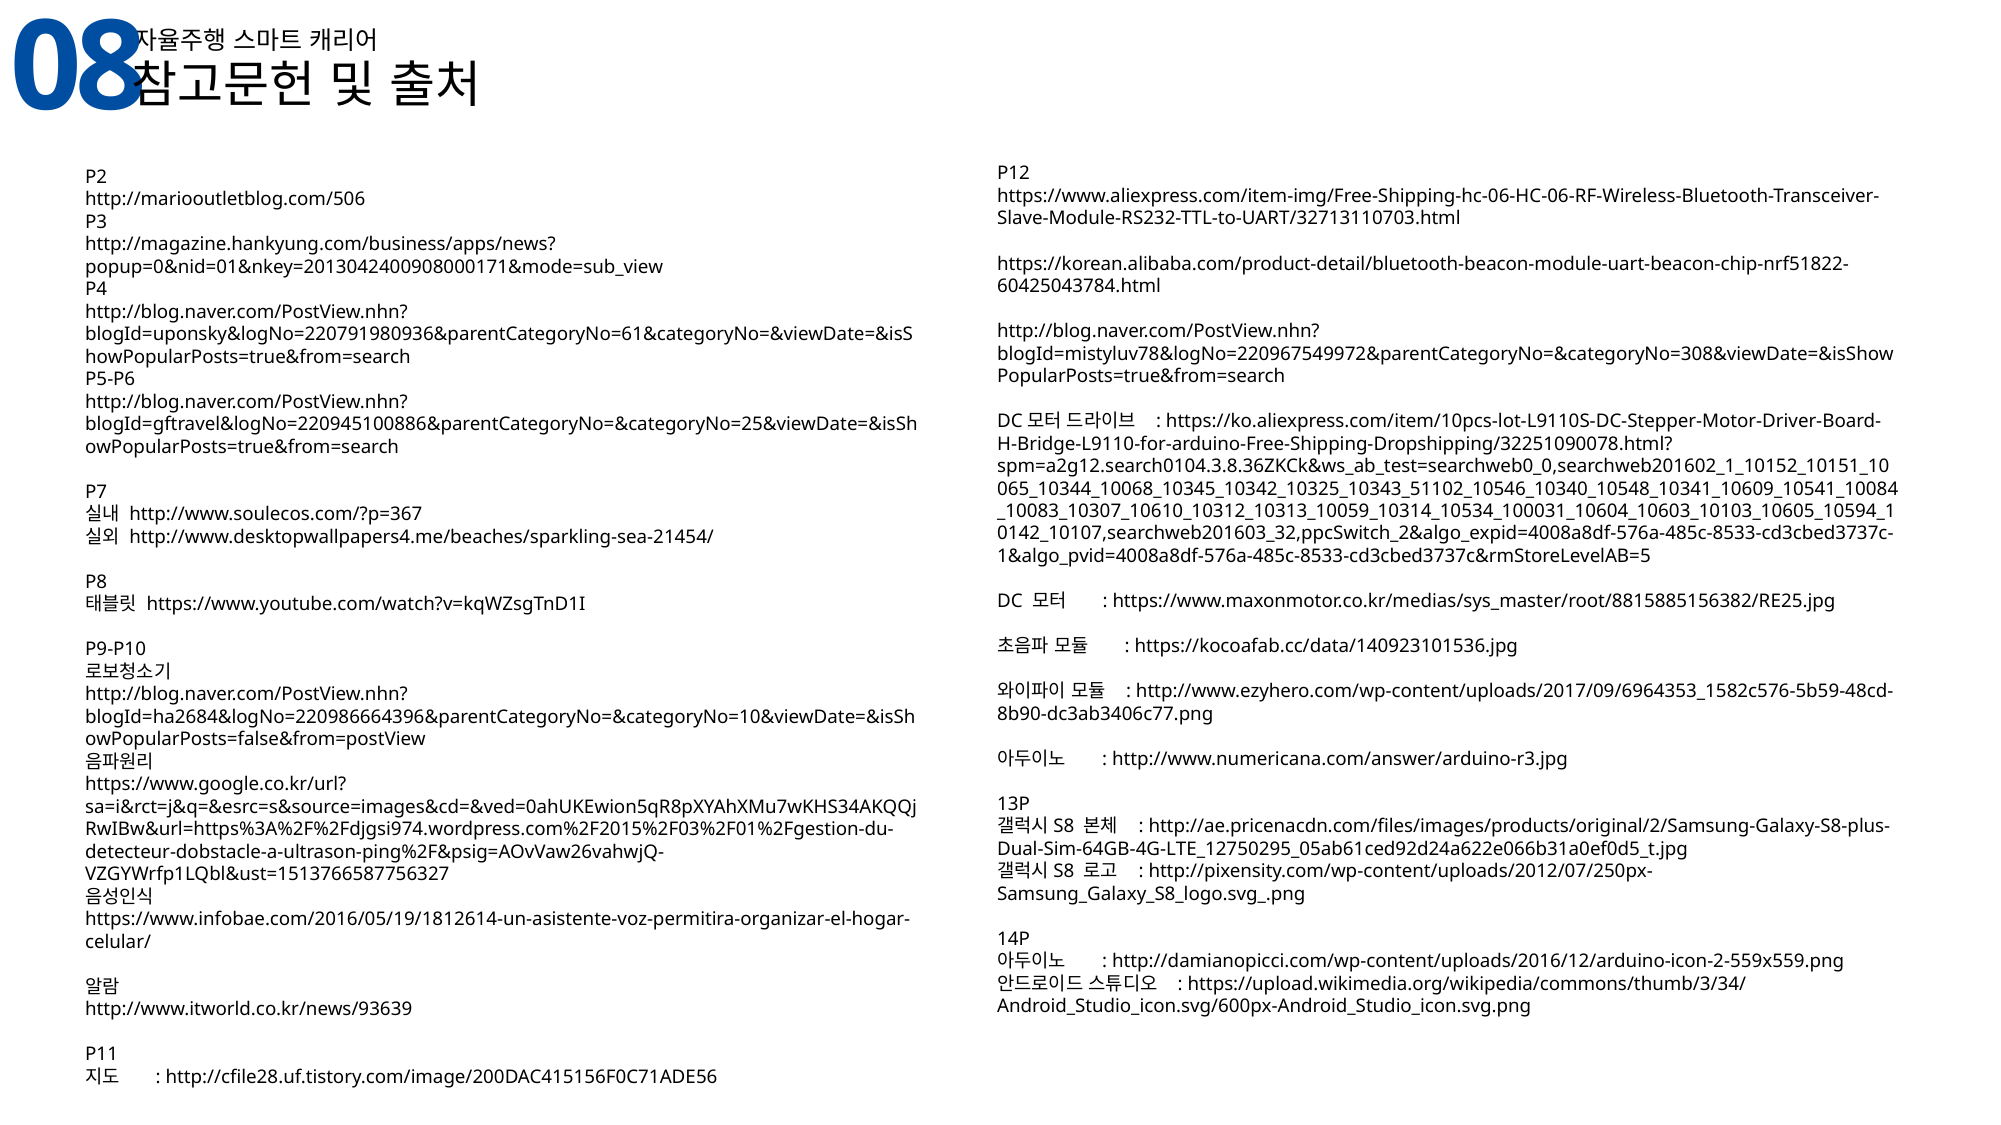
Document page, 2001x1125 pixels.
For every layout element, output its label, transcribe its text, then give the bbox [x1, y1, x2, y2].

text_box P12 https://www.aliexpress.com/item-img/Free-Shipping-hc-06-HC-06-RF-Wireless-Bluetooth-Transceiver-Slave-Module-RS232-TTL-to-UART/32713110703.html https://korean.alibaba.com/product-detail/bluetooth-beacon-module-uart-beacon-chip-nrf51822-60425043784.html http://blog.naver.com/PostView.nhn?blogId=mistyluv78&logNo=220967549972&parentCategoryNo=&categoryNo=308&viewDate=&isShowPopularPosts=true&from=search DC모터 드라이브 : https://ko.aliexpress.com/item/10pcs-lot-L9110S-DC-Stepper-Motor-Driver-Board-H-Bridge-L9110-for-arduino-Free-Shipping-Dropshipping/32251090078.html?spm=a2g12.search0104.3.8.36ZKCk&ws_ab_test=searchweb0_0,searchweb201602_1_10152_10151_10065_10344_10068_10345_10342_10325_10343_51102_10546_10340_10548_10341_10609_10541_10084_10083_10307_10610_10312_10313_10059_10314_10534_100031_10604_10603_10103_10605_10594_10142_10107,searchweb201603_32,ppcSwitch_2&algo_expid=4008a8df-576a-485c-8533-cd3cbed3737c-1&algo_pvid=4008a8df-576a-485c-8533-cd3cbed3737c&rmStoreLevelAB=5 DC 모터 : https://www.maxonmotor.co.kr/medias/sys_master/root/8815885156382/RE25.jpg 초음파 모듈 : https://kocoafab.cc/data/140923101536.jpg 와이파이 모듈 : http://www.ezyhero.com/wp-content/uploads/2017/09/6964353_1582c576-5b59-48cd-8b90-dc3ab3406c77.png 아두이노 : http://www.numericana.com/answer/arduino-r3.jpg 13P 갤럭시S8 본체 : http://ae.pricenacdn.com/files/images/products/original/2/Samsung-Galaxy-S8-plus-Dual-Sim-64GB-4G-LTE_12750295_05ab61ced92d24a622e066b31a0ef0d5_t.jpg 갤럭시S8 로고 : http://pixensity.com/wp-content/uploads/2012/07/250px-Samsung_Galaxy_S8_logo.svg_.png 14P 아두이노 : http://damianopicci.com/wp-content/uploads/2016/12/arduino-icon-2-559x559.png 안드로이드 스튜디오 : https://upload.wikimedia.org/wikipedia/commons/thumb/3/34/Android_Studio_icon.svg/600px-Android_Studio_icon.svg.png [982, 153, 1914, 1047]
text_box 자율주행 스마트 캐리어 [179, 30, 419, 60]
text_box 08 [0, 0, 179, 142]
text_box P2 http://mariooutletblog.com/506 P3 http://magazine.hankyung.com/business/apps/news?popup=0&nid=01&nkey=2013042400908000171&mode=sub_view P4 http://blog.naver.com/PostView.nhn?blogId=uponsky&logNo=220791980936&parentCategoryNo=61&categoryNo=&viewDate=&isShowPopularPosts=true&from=search P5-P6 http://blog.naver.com/PostView.nhn?blogId=gftravel&logNo=220945100886&parentCategoryNo=&categoryNo=25&viewDate=&isShowPopularPosts=true&from=search P7 실내 http://www.soulecos.com/?p=367 실외 http://www.desktopwallpapers4.me/beaches/sparkling-sea-21454/ P8 태블릿 https://www.youtube.com/watch?v=kqWZsgTnD1I P9-P10 로보청소기 http://blog.naver.com/PostView.nhn?blogId=ha2684&logNo=220986664396&parentCategoryNo=&categoryNo=10&viewDate=&isShowPopularPosts=false&from=postView 음파원리 https://www.google.co.kr/url?sa=i&rct=j&q=&esrc=s&source=images&cd=&ved=0ahUKEwion5qR8pXYAhXMu7wKHS34AKQQjRwIBw&url=https%3A%2F%2Fdjgsi974.wordpress.com%2F2015%2F03%2F01%2Fgestion-du-detecteur-dobstacle-a-ultrason-ping%2F&psig=AOvVaw26vahwjQ-VZGYWrfp1LQbl&ust=1513766587756327 음성인식 https://www.infobae.com/2016/05/19/1812614-un-asistente-voz-permitira-organizar-el-hogar-celular/ 알람 http://www.itworld.co.kr/news/93639 P11 지도 : http://cfile28.uf.tistory.com/image/200DAC415156F0C71ADE56 [70, 157, 932, 1125]
text_box 참고문헌 및 출처 [113, 70, 500, 157]
